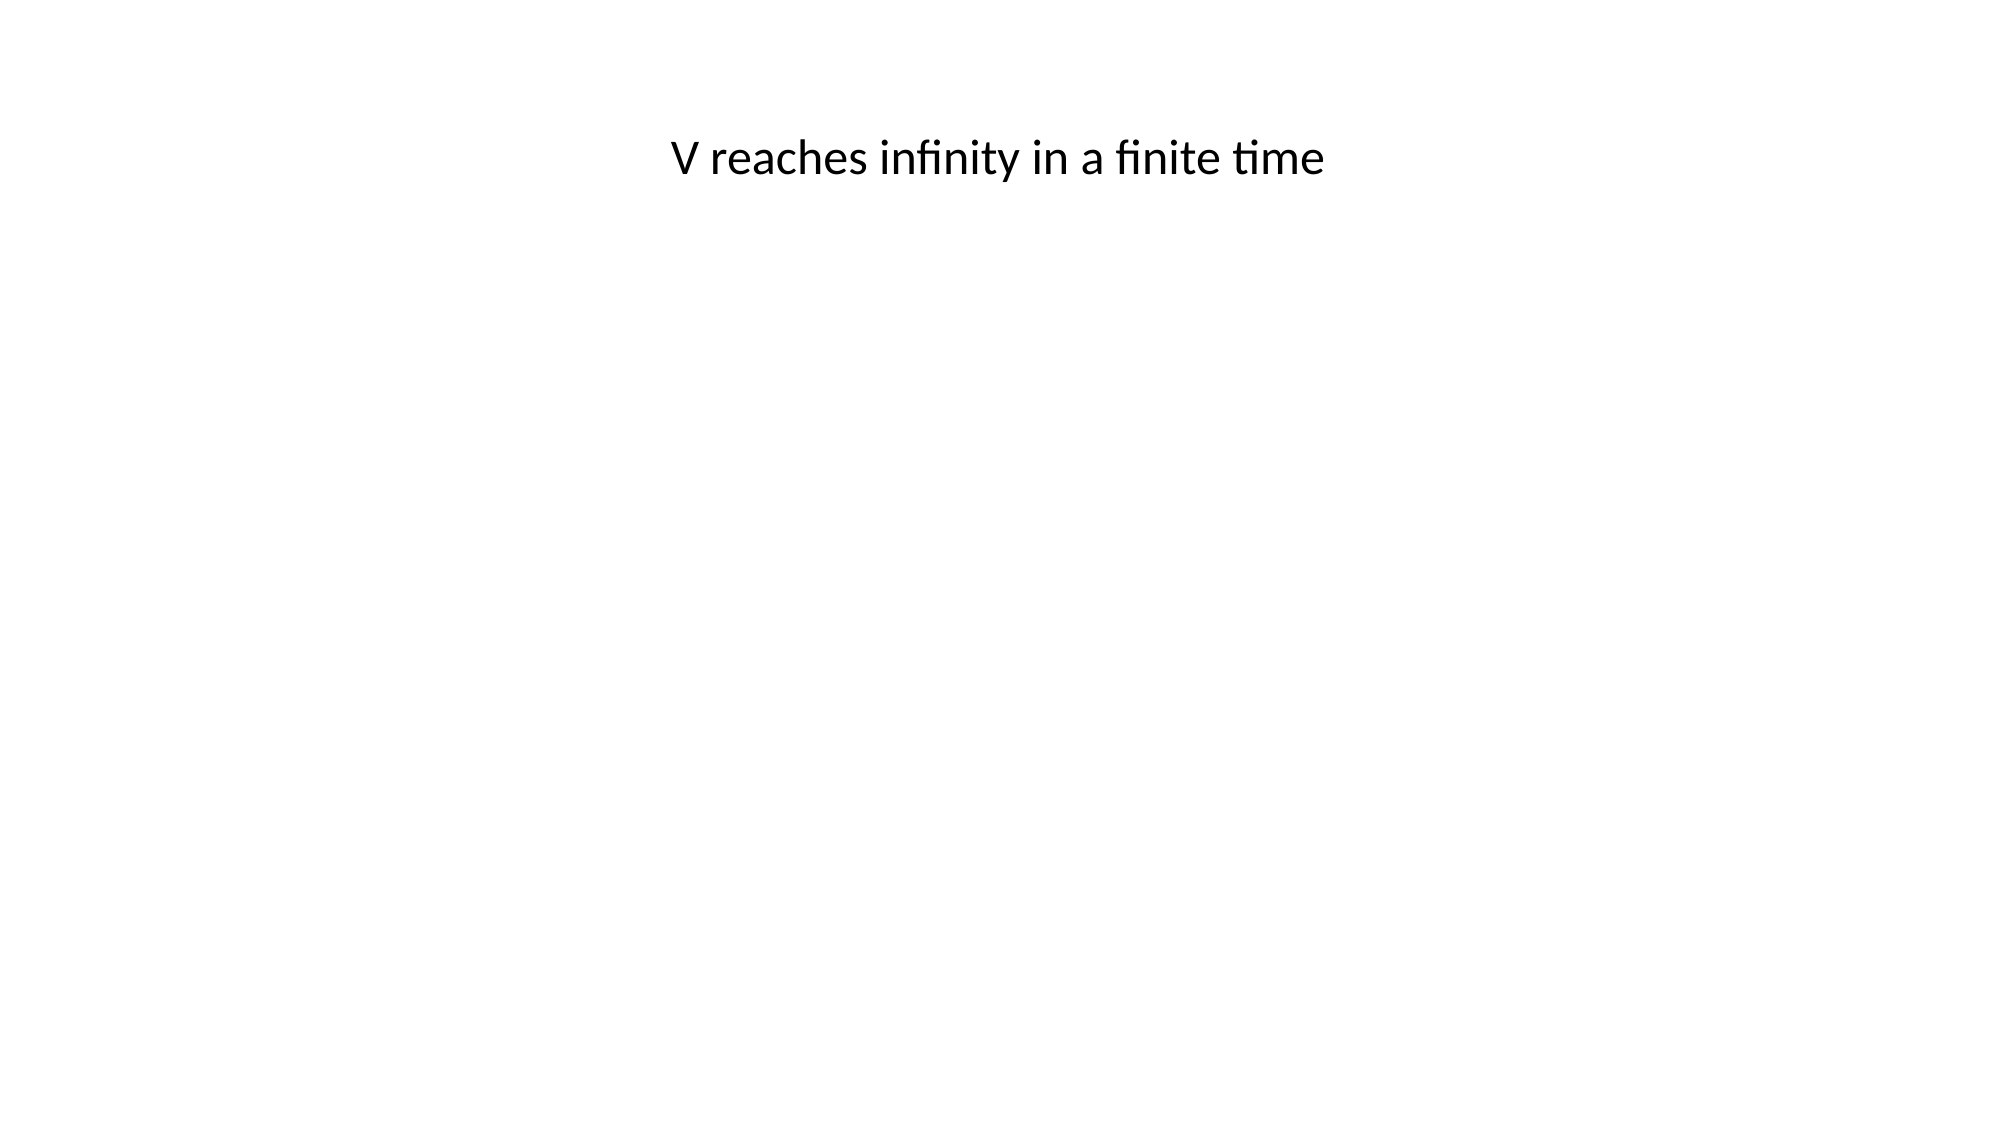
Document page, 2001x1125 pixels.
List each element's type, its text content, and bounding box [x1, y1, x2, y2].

text_box V reaches infinity in a finite time [644, 117, 1341, 193]
